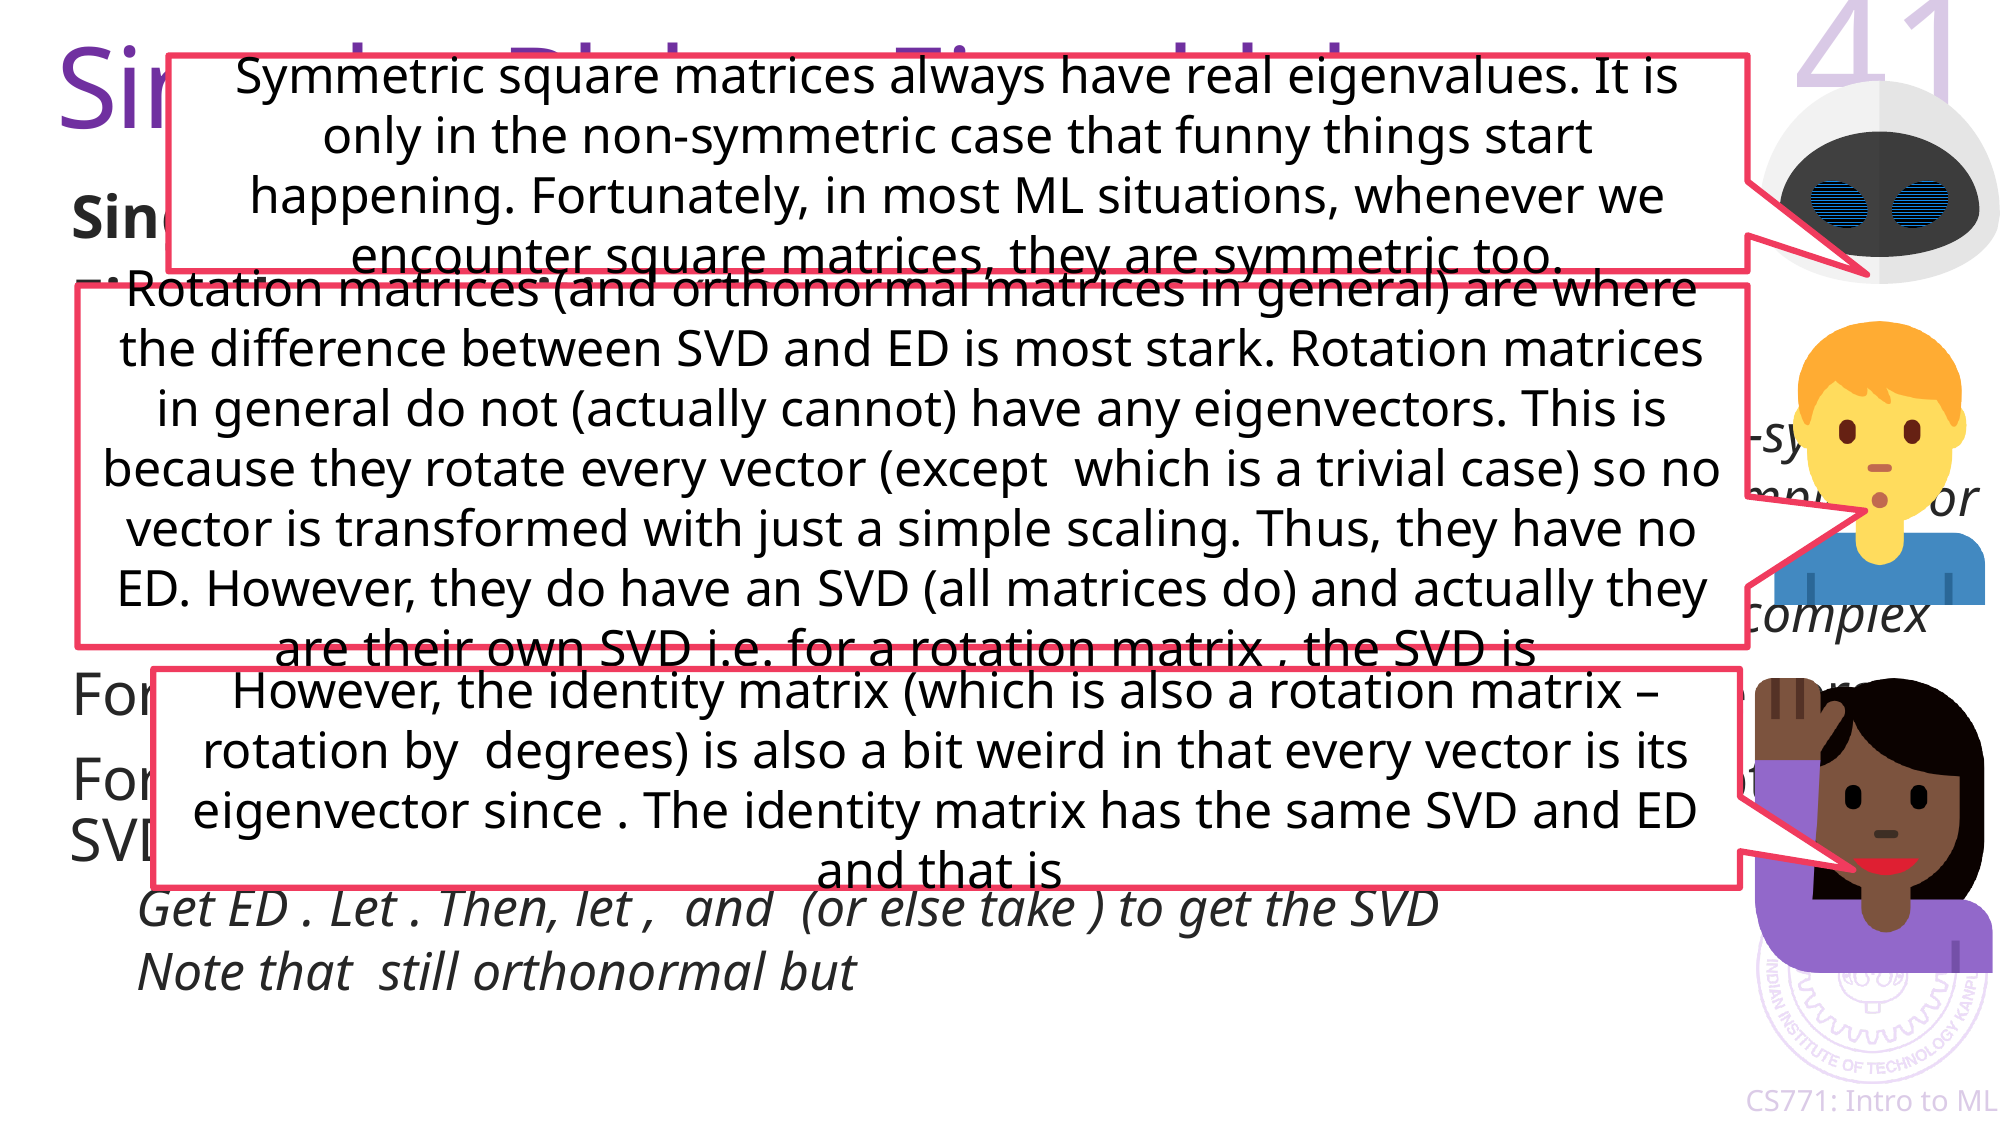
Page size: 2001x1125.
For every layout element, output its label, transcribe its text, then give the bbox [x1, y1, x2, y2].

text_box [1758, 80, 2000, 285]
picture [1726, 678, 2000, 974]
title Singular Blah vs Eigenblah [41, 5, 1945, 183]
picture [1737, 321, 2000, 605]
text_box Symmetric square matrices always have real eigenvalues. It is only in the non-symmetric case that funny things start happening. Fortunately, in most ML situations, whenever we encounter square matrices, they are symmetric too. [167, 54, 1758, 273]
slide_number 41 [1520, 6, 2000, 183]
